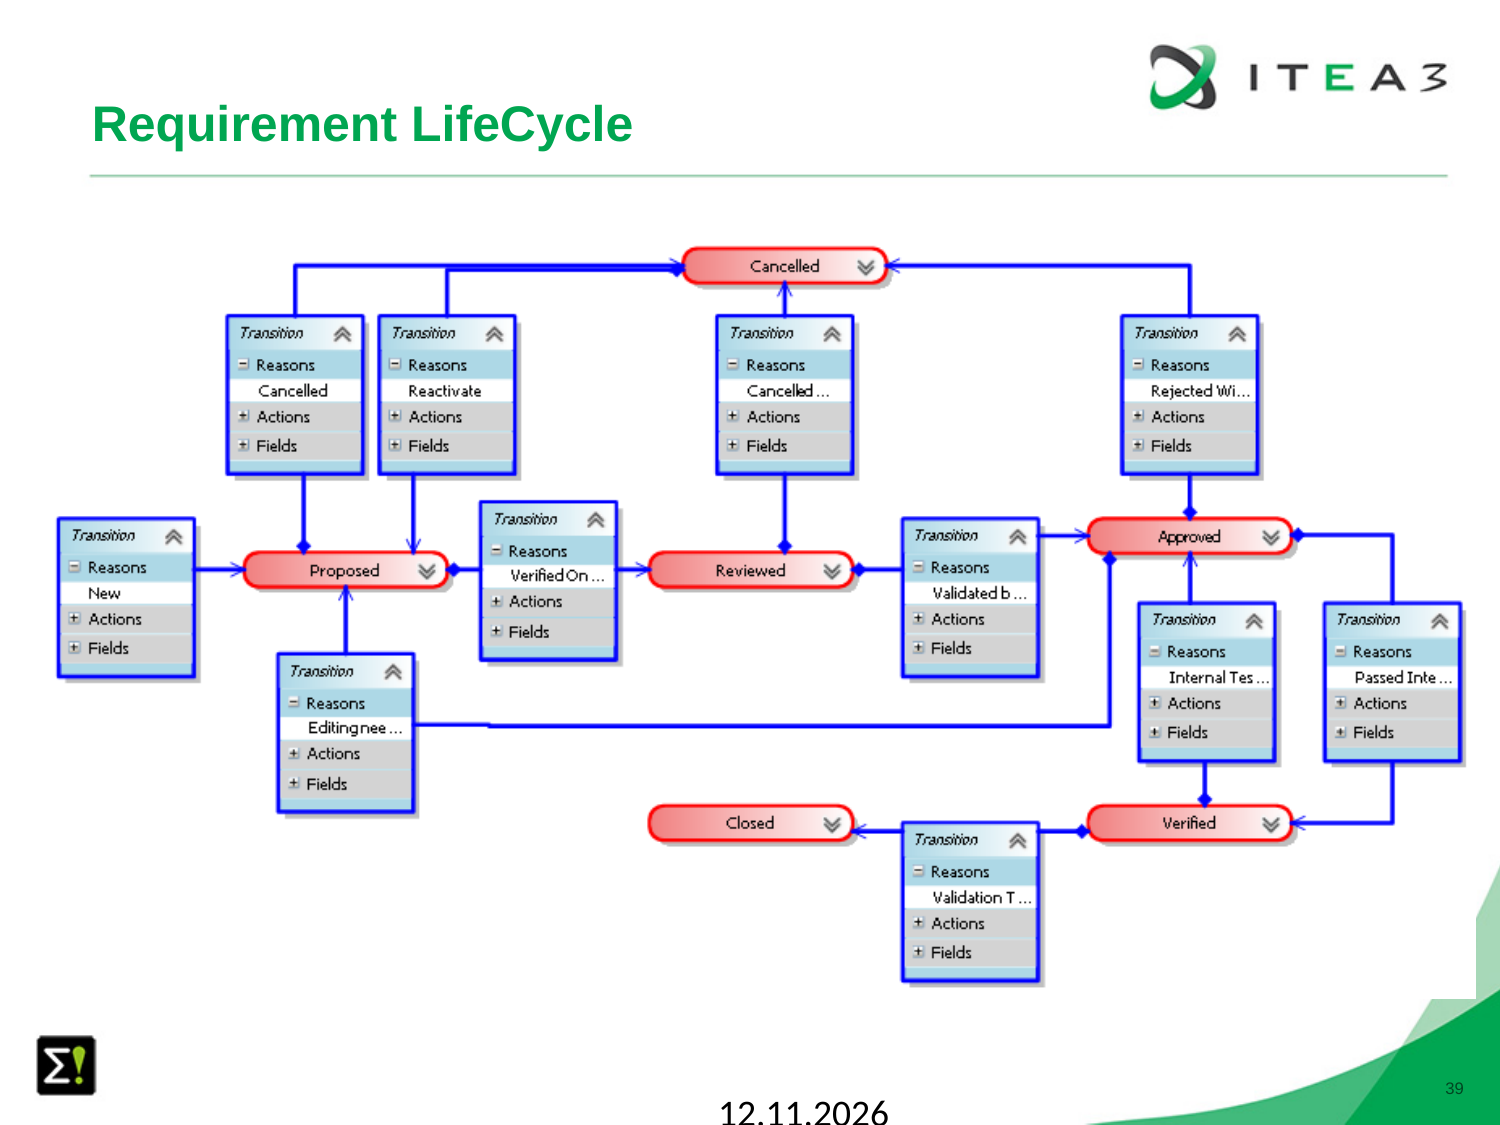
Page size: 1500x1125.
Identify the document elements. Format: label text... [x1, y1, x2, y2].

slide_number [703, 1081, 923, 1124]
title Requirement LifeCycle [76, 23, 1099, 160]
picture [0, 0, 1500, 1125]
